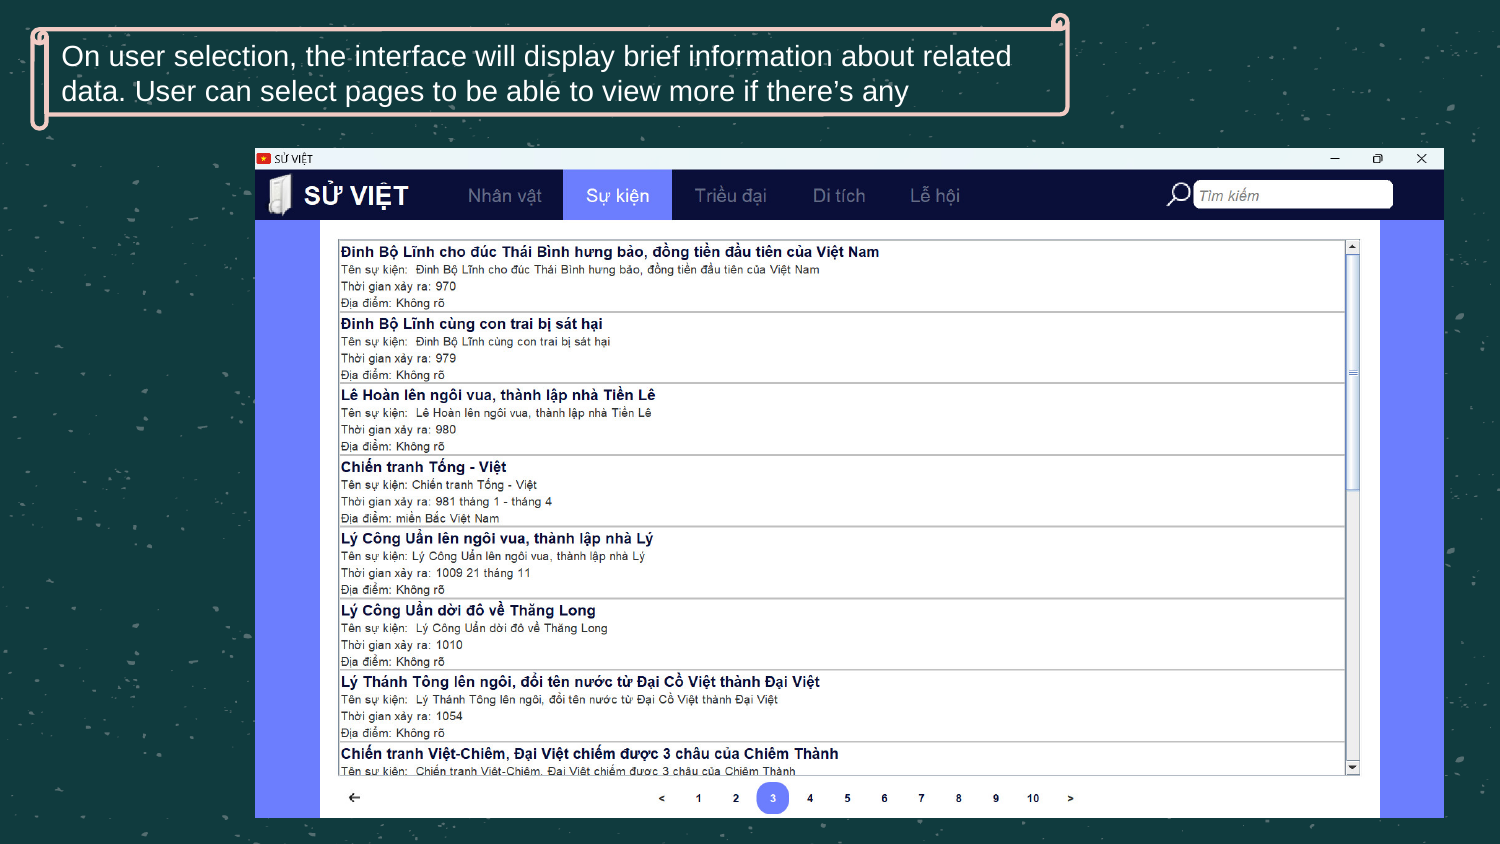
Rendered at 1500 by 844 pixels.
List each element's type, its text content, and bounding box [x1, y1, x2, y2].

text_box On user selection, the interface will display brief information about related data. User can select pages to be able to view more if there’s any [30, 12, 1070, 131]
picture [0, 0, 1500, 844]
